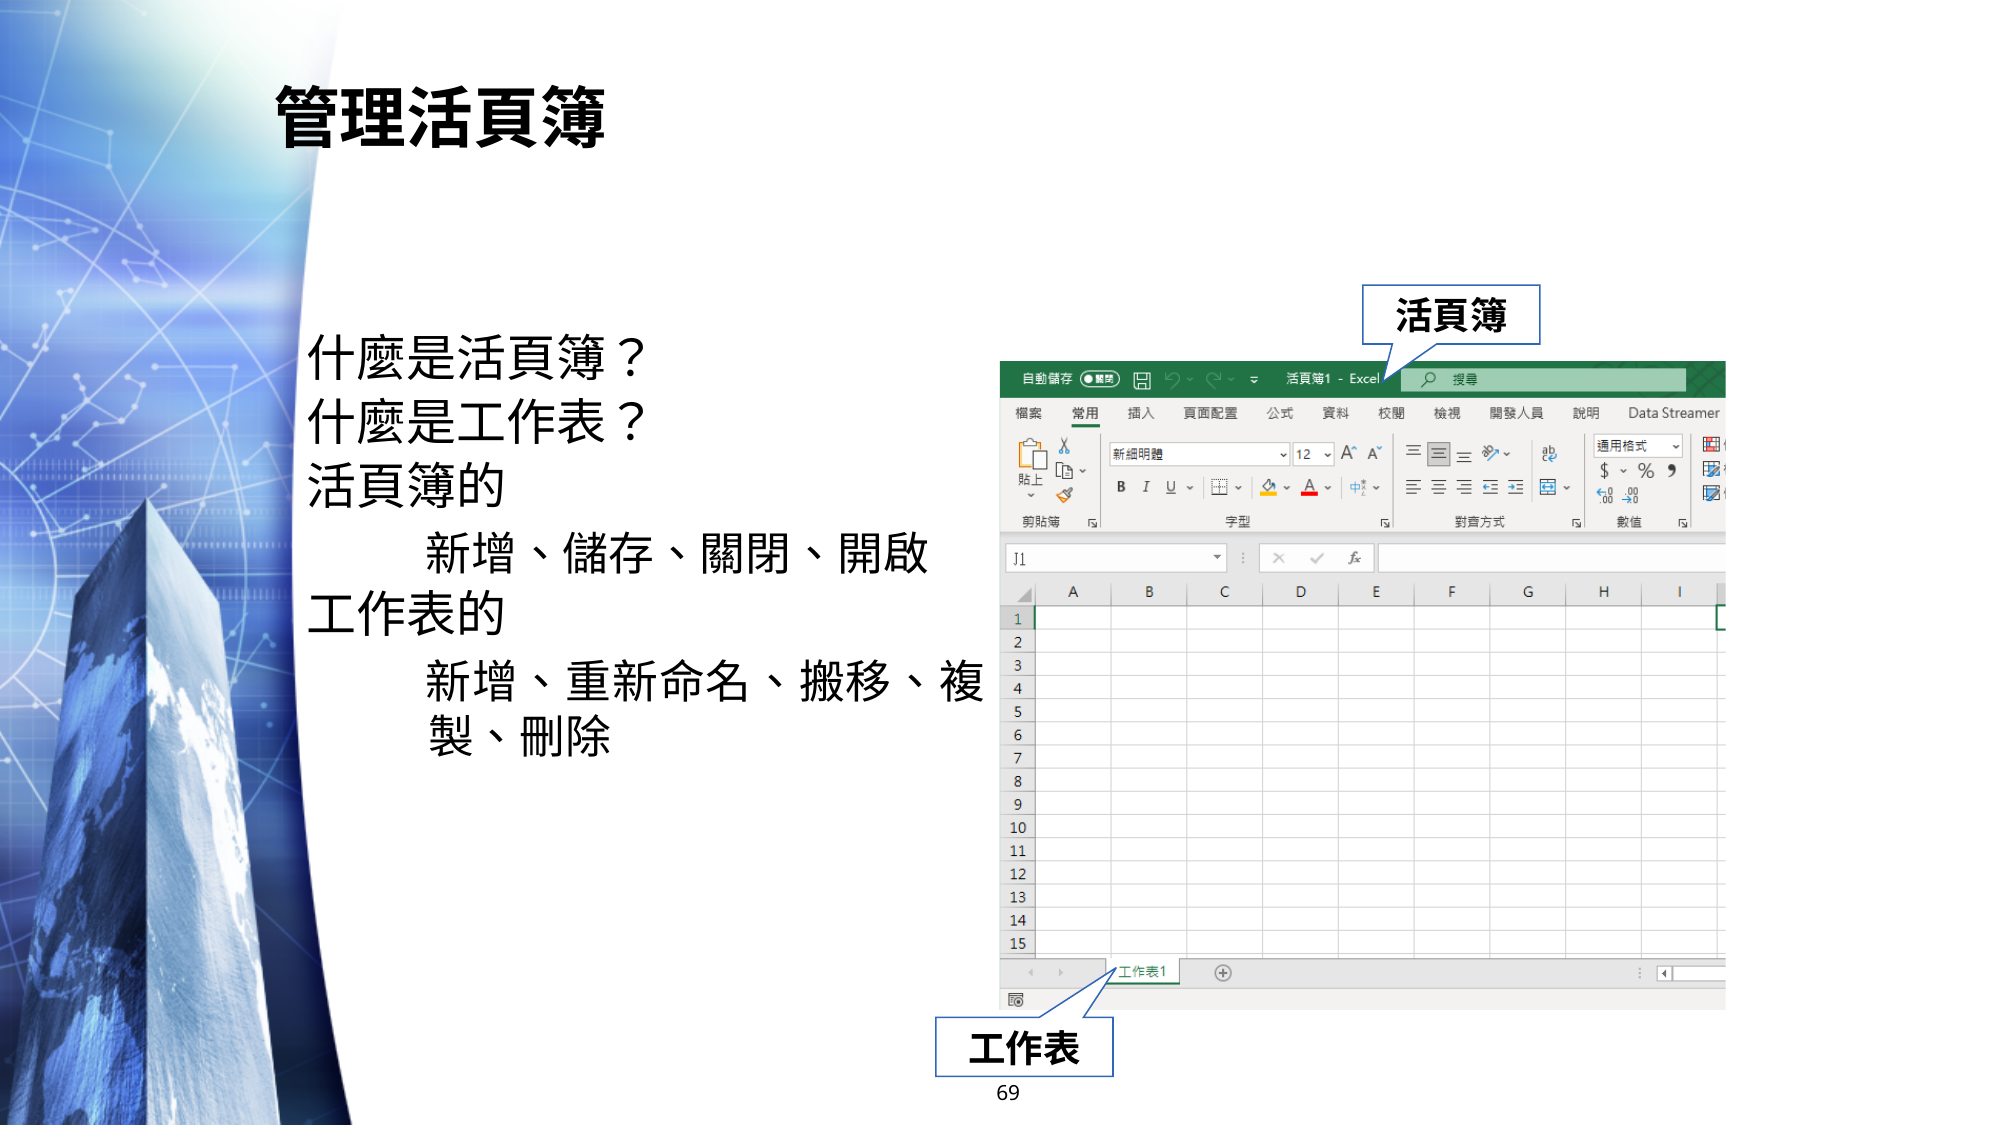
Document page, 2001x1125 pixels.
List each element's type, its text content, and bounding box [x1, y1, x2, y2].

text_box 工作表 [935, 1010, 1114, 1077]
slide_number 69 [916, 1071, 1100, 1115]
picture [999, 361, 1726, 1010]
title 管理活頁簿 [258, 75, 1809, 156]
list 什麼是活頁簿？ 什麼是工作表？ 活頁簿的 新增、儲存、關閉、開啟 工作表的 新增、重新命名、搬移、複製、刪除 [291, 326, 1000, 1012]
picture [0, 0, 400, 1125]
text_box 活頁簿 [1362, 285, 1540, 361]
